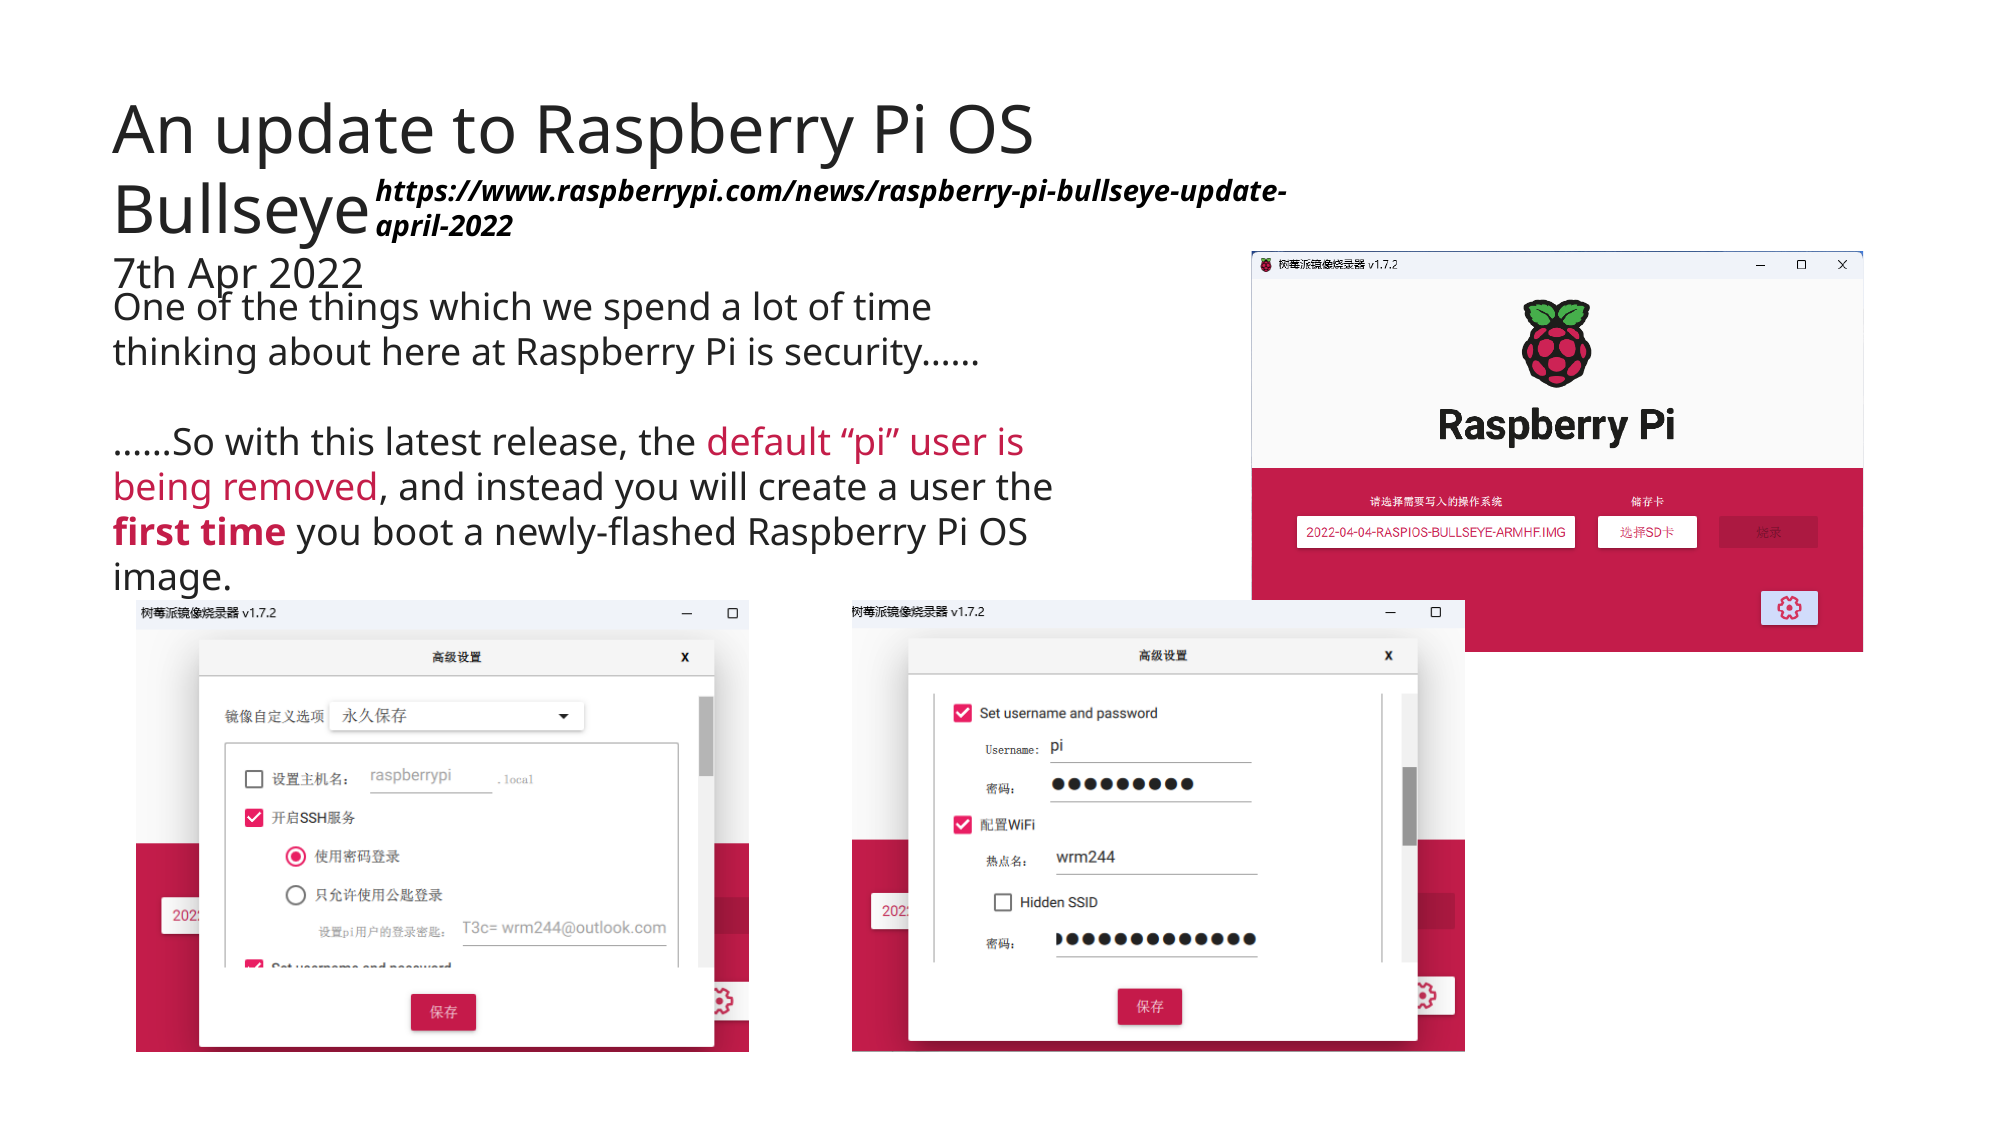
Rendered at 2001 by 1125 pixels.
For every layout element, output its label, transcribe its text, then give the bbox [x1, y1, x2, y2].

text_box An update to Raspberry Pi OS Bullseye 7th Apr 2022 [97, 79, 1290, 305]
picture [852, 251, 1864, 1052]
text_box One of the things which we spend a lot of time thinking about here at Raspberry Pi is security…… [97, 275, 1098, 381]
picture [136, 600, 749, 1052]
text_box https://www.raspberrypi.com/news/raspberry-pi-bullseye-update-april-2022 [360, 164, 1336, 250]
text_box ……So with this latest release, the default “pi” user is being removed, and instead you will create a user the first time you boot a newly-flashed Raspberry Pi OS image. [97, 410, 1098, 606]
